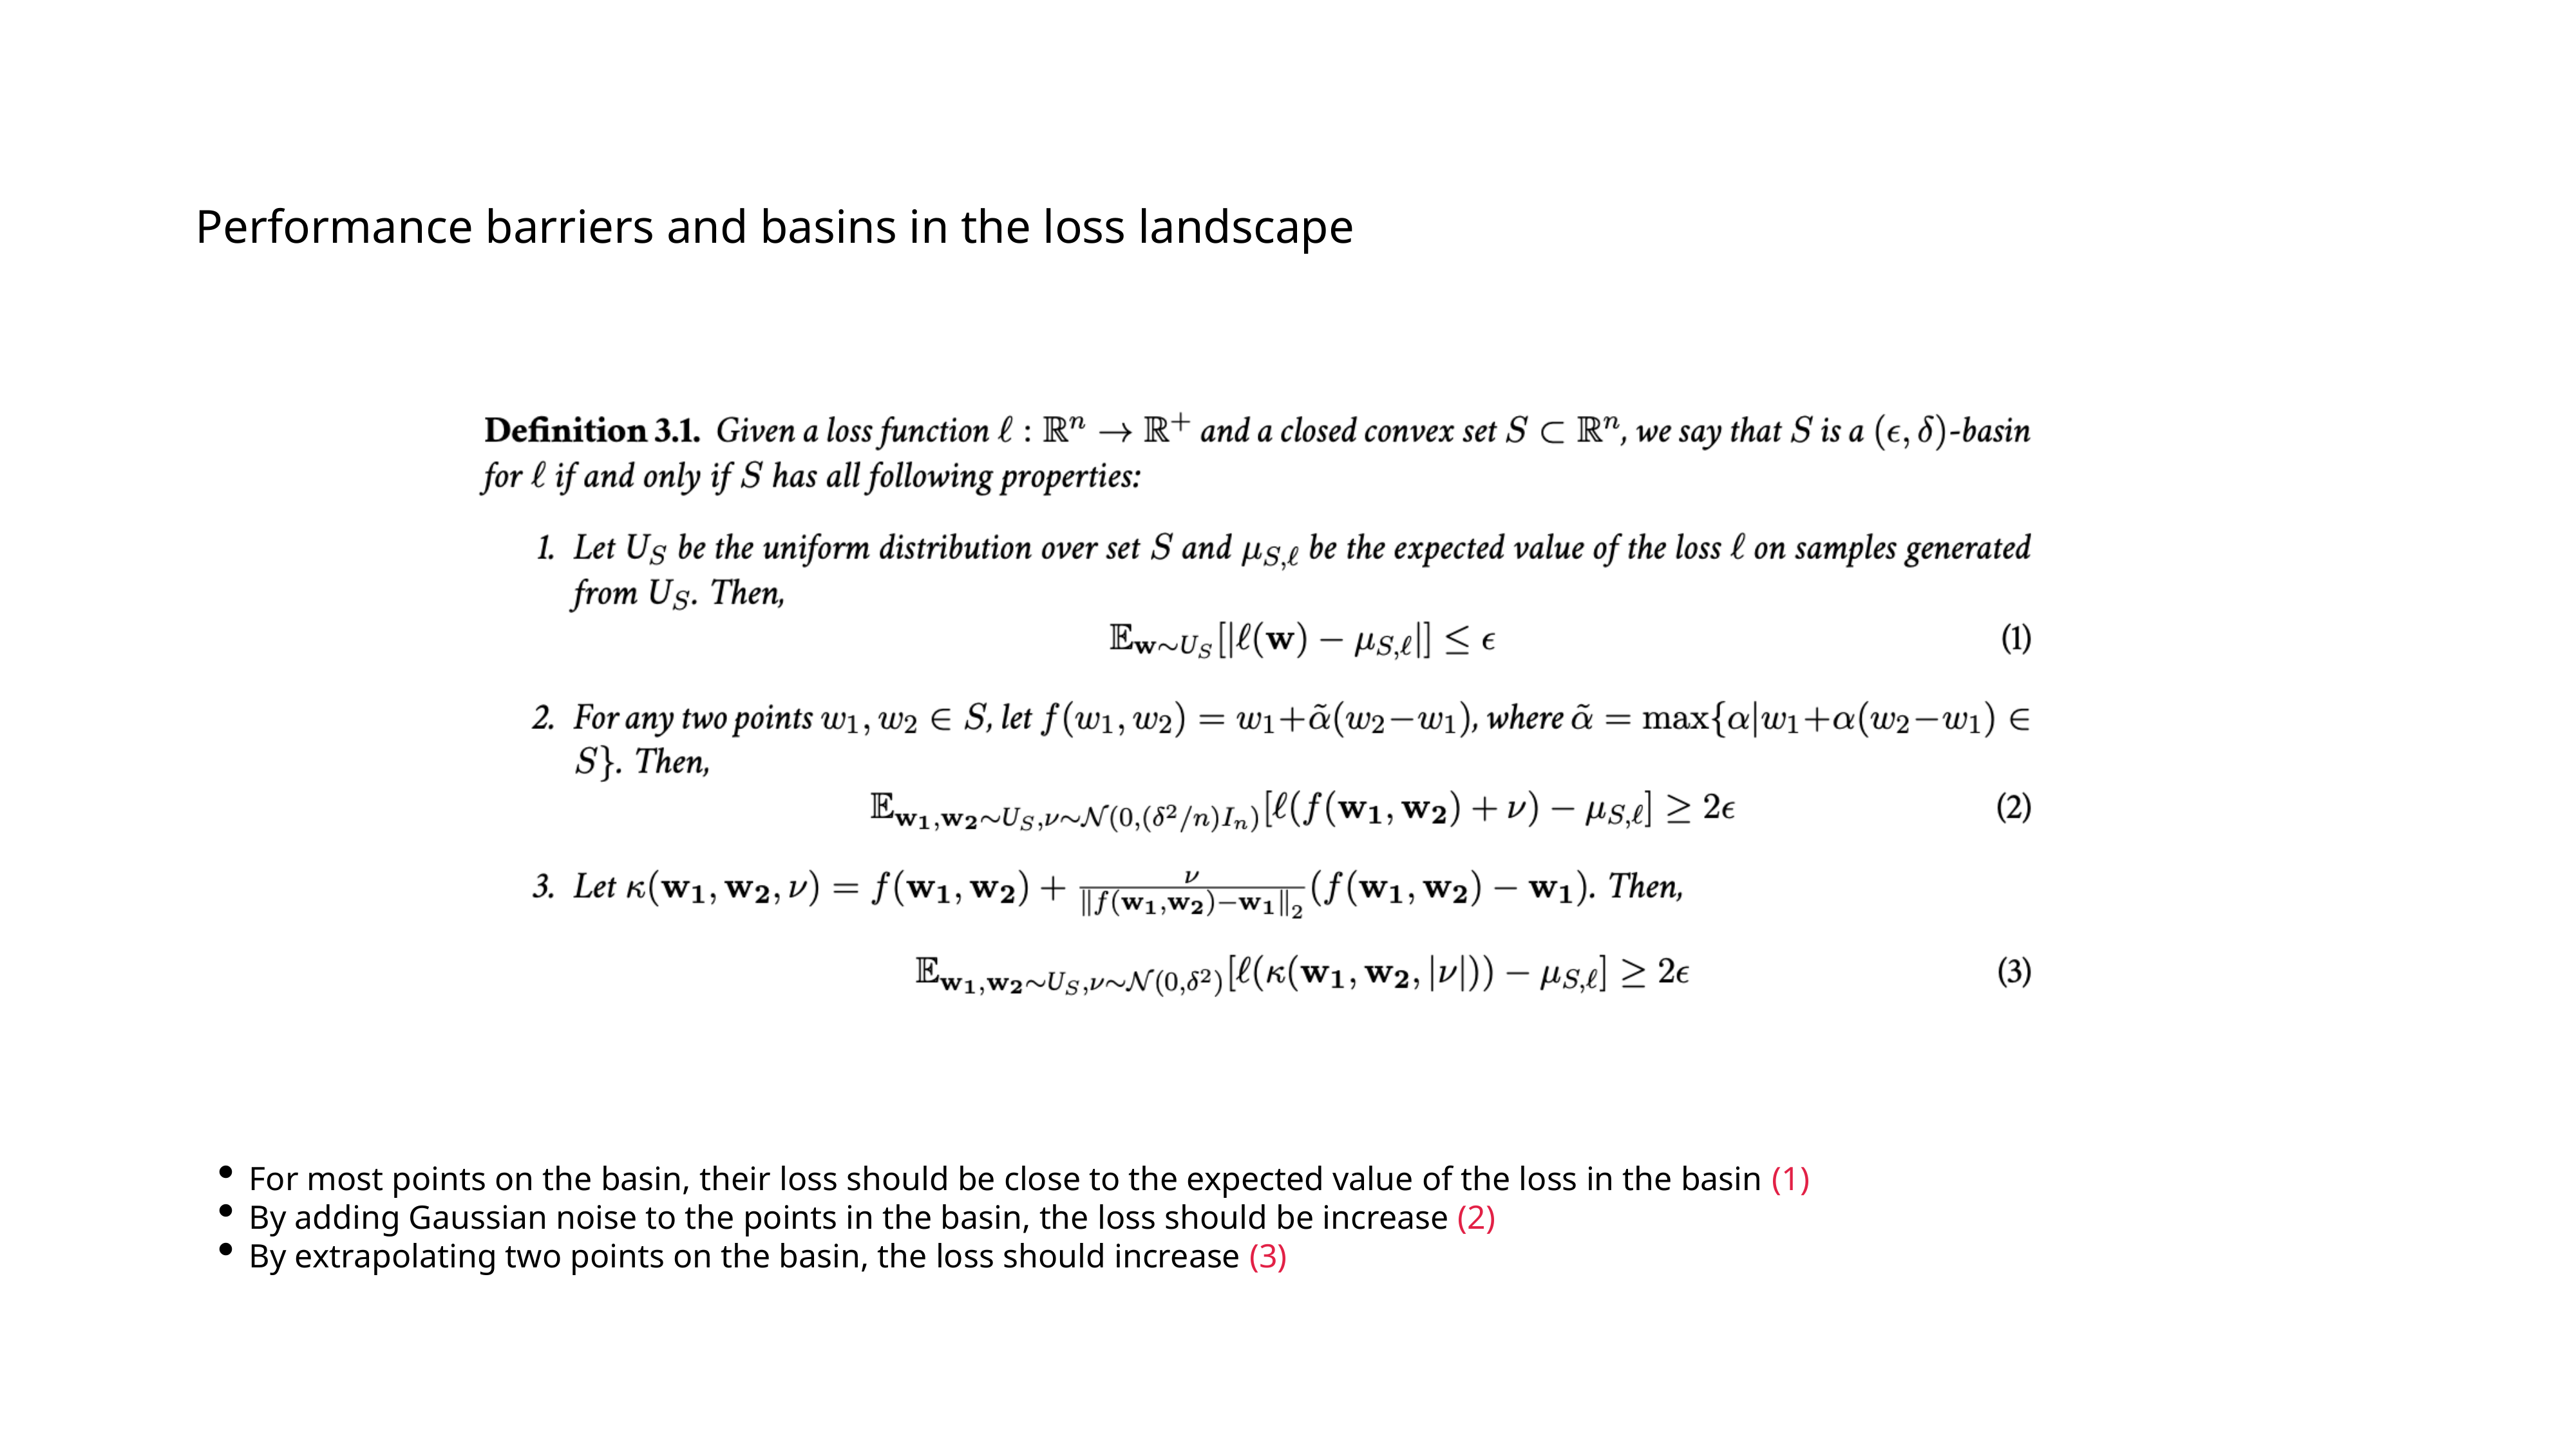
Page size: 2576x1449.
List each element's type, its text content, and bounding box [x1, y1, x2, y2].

text_box Performance barriers and basins in the loss landscape [190, 198, 1361, 258]
text_box For most points on the basin, their loss should be close to the expected value of the loss in the basin (1) By adding Gaussian noise to the points in the basin, the loss should be increase (2) By extrapolating two points on the basin, the loss should increase (3) [212, 1153, 1815, 1280]
picture [473, 389, 2103, 1017]
